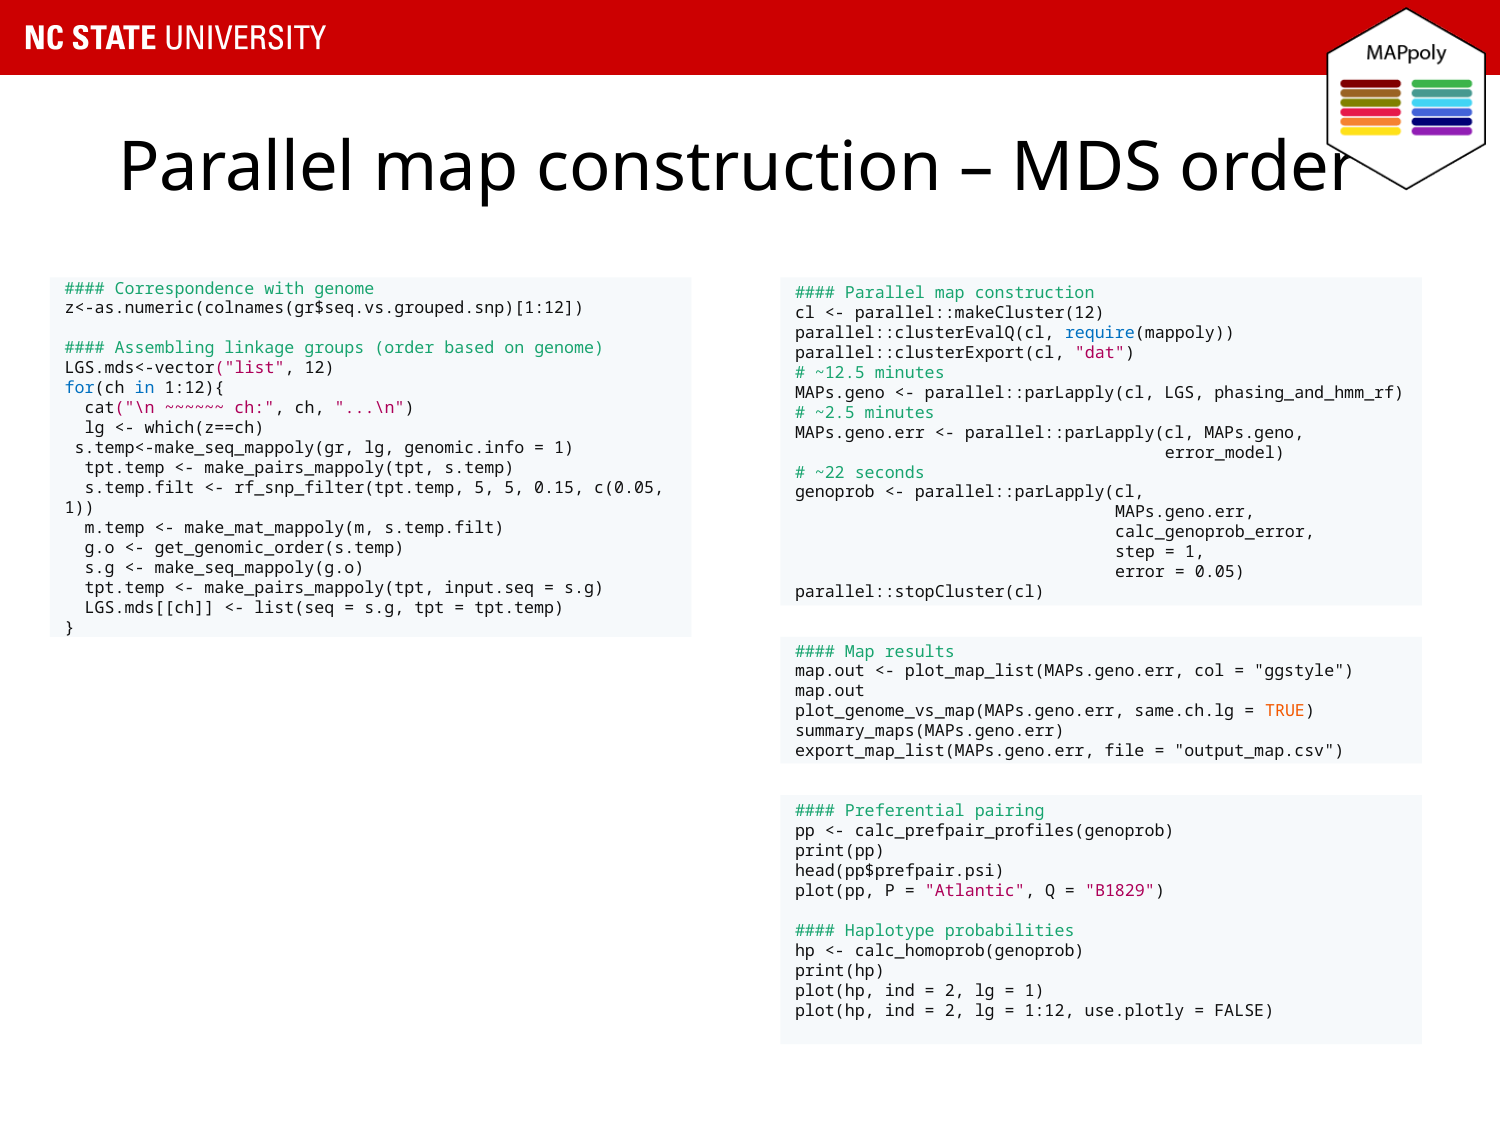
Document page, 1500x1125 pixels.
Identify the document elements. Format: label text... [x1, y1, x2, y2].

text_box #### Map results map.out <- plot_map_list(MAPs.geno.err, col = "ggstyle") map.out plot_genome_vs_map(MAPs.geno.err, same.ch.lg = TRUE) summary_maps(MAPs.geno.err) export_map_list(MAPs.geno.err, file = "output_map.csv") [779, 636, 1423, 764]
text_box #### Preferential pairing pp <- calc_prefpair_profiles(genoprob) print(pp) head(pp$prefpair.psi) plot(pp, P = "Atlantic", Q = "B1829") #### Haplotype probabilities hp <- calc_homoprob(genoprob) print(hp) plot(hp, ind = 2, lg = 1) plot(hp, ind = 2, lg = 1:12, use.plotly = FALSE) [779, 794, 1423, 1045]
text_box #### Correspondence with genome z<-as.numeric(colnames(gr$seq.vs.grouped.snp)[1:12]) #### Assembling linkage groups (order based on genome) LGS.mds<-vector("list", 12) for(ch in 1:12){ cat("\n ~~~~~~ ch:", ch, "...\n") lg <- which(z==ch) s.temp<-make_seq_mappoly(gr, lg, genomic.info = 1) tpt.temp <- make_pairs_mappoly(tpt, s.temp) s.temp.filt <- rf_snp_filter(tpt.temp, 5, 5, 0.15, c(0.05, 1)) m.temp <- make_mat_mappoly(m, s.temp.filt) g.o <- get_genomic_order(s.temp) s.g <- make_seq_mappoly(g.o) tpt.temp <- make_pairs_mappoly(tpt, input.seq = s.g) LGS.mds[[ch]] <- list(seq = s.g, tpt = tpt.temp) } [49, 276, 693, 638]
picture [0, 0, 1500, 191]
title Parallel map construction – MDS order [103, 59, 1397, 278]
text_box #### Parallel map construction cl <- parallel::makeCluster(12) parallel::clusterEvalQ(cl, require(mappoly)) parallel::clusterExport(cl, "dat") # ~12.5 minutes MAPs.geno <- parallel::parLapply(cl, LGS, phasing_and_hmm_rf) # ~2.5 minutes MAPs.geno.err <- parallel::parLapply(cl, MAPs.geno, error_model) # ~22 seconds genoprob <- parallel::parLapply(cl, MAPs.geno.err, calc_genoprob_error, step = 1, error = 0.05) parallel::stopCluster(cl) [779, 276, 1423, 606]
